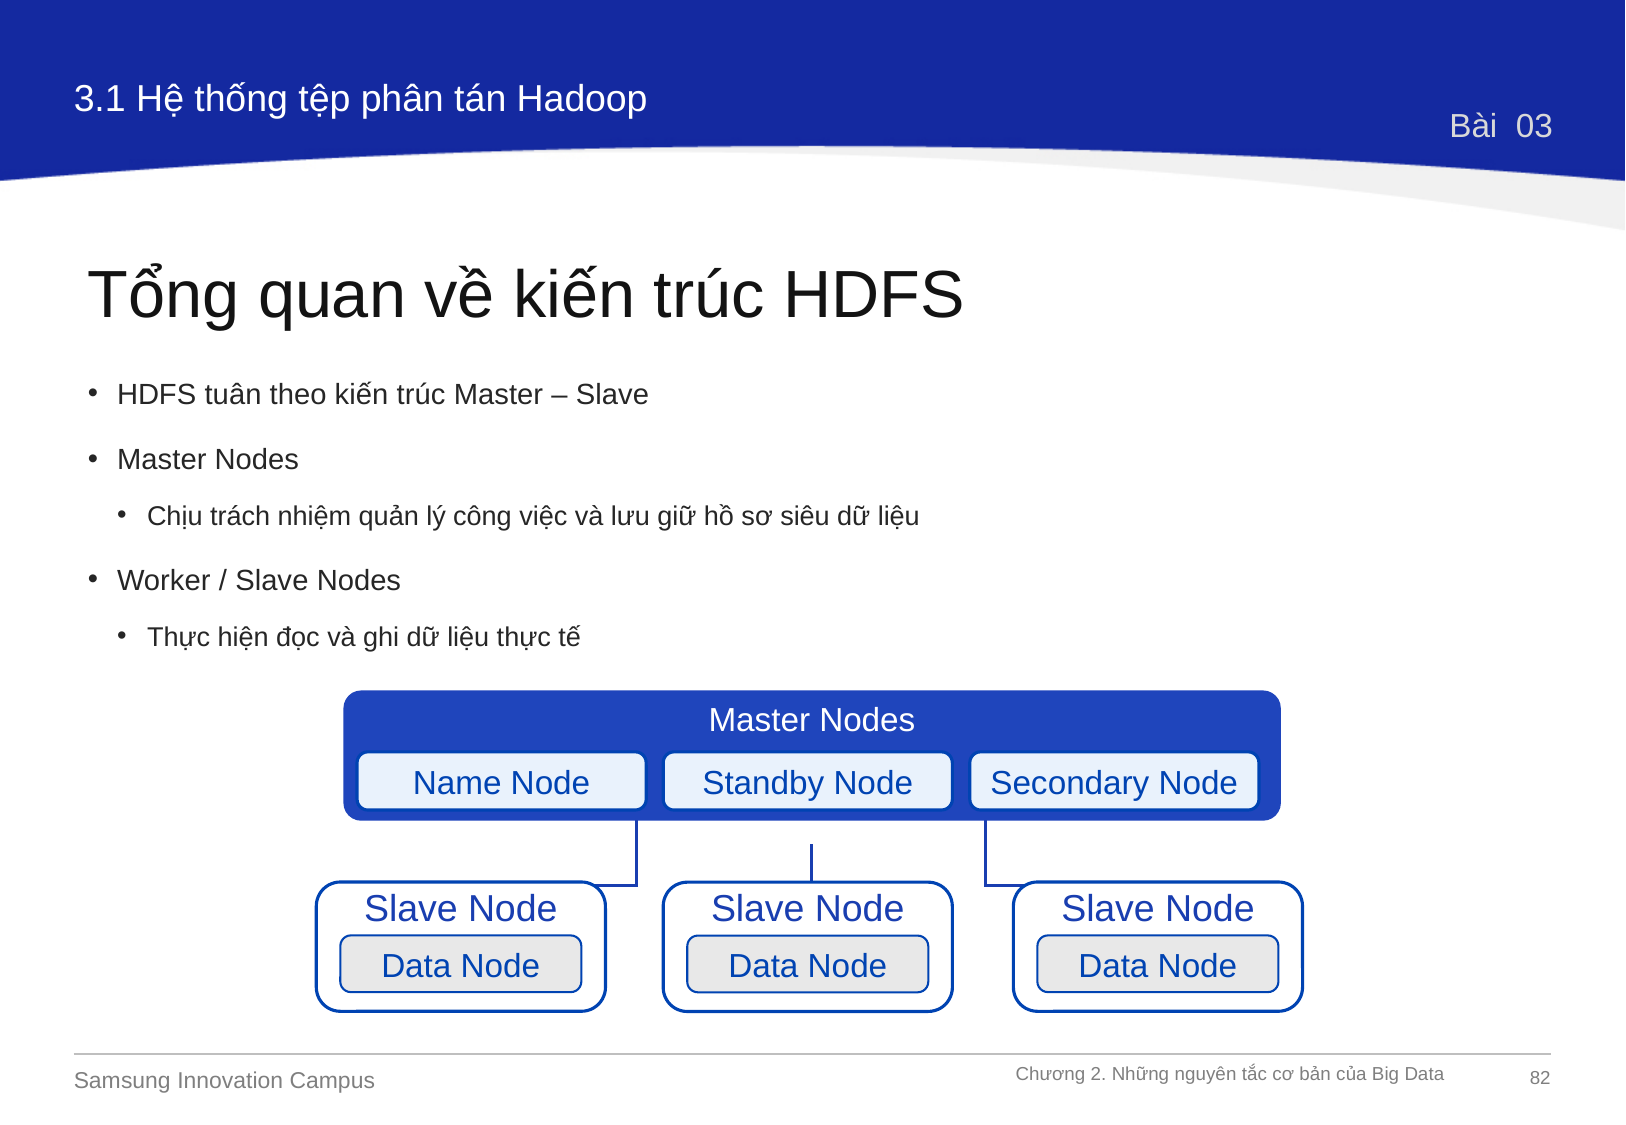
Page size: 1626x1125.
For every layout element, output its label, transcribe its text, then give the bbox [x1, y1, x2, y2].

list Tổng quan về kiến trúc HDFS [87, 249, 1531, 331]
list HDFS tuân theo kiến trúc Master – Slave Master Nodes Chịu trách nhiệm quản lý công việc và lưu giữ hồ sơ siêu dữ liệu Worker / Slave Nodes Thực hiện đọc và ghi dữ liệu thực tế [87, 365, 1531, 516]
picture [0, 0, 1625, 1125]
list Bài 03 [1423, 104, 1554, 145]
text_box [315, 690, 1303, 1012]
list 3.1 Hệ thống tệp phân tán Hadoop [73, 73, 1308, 119]
